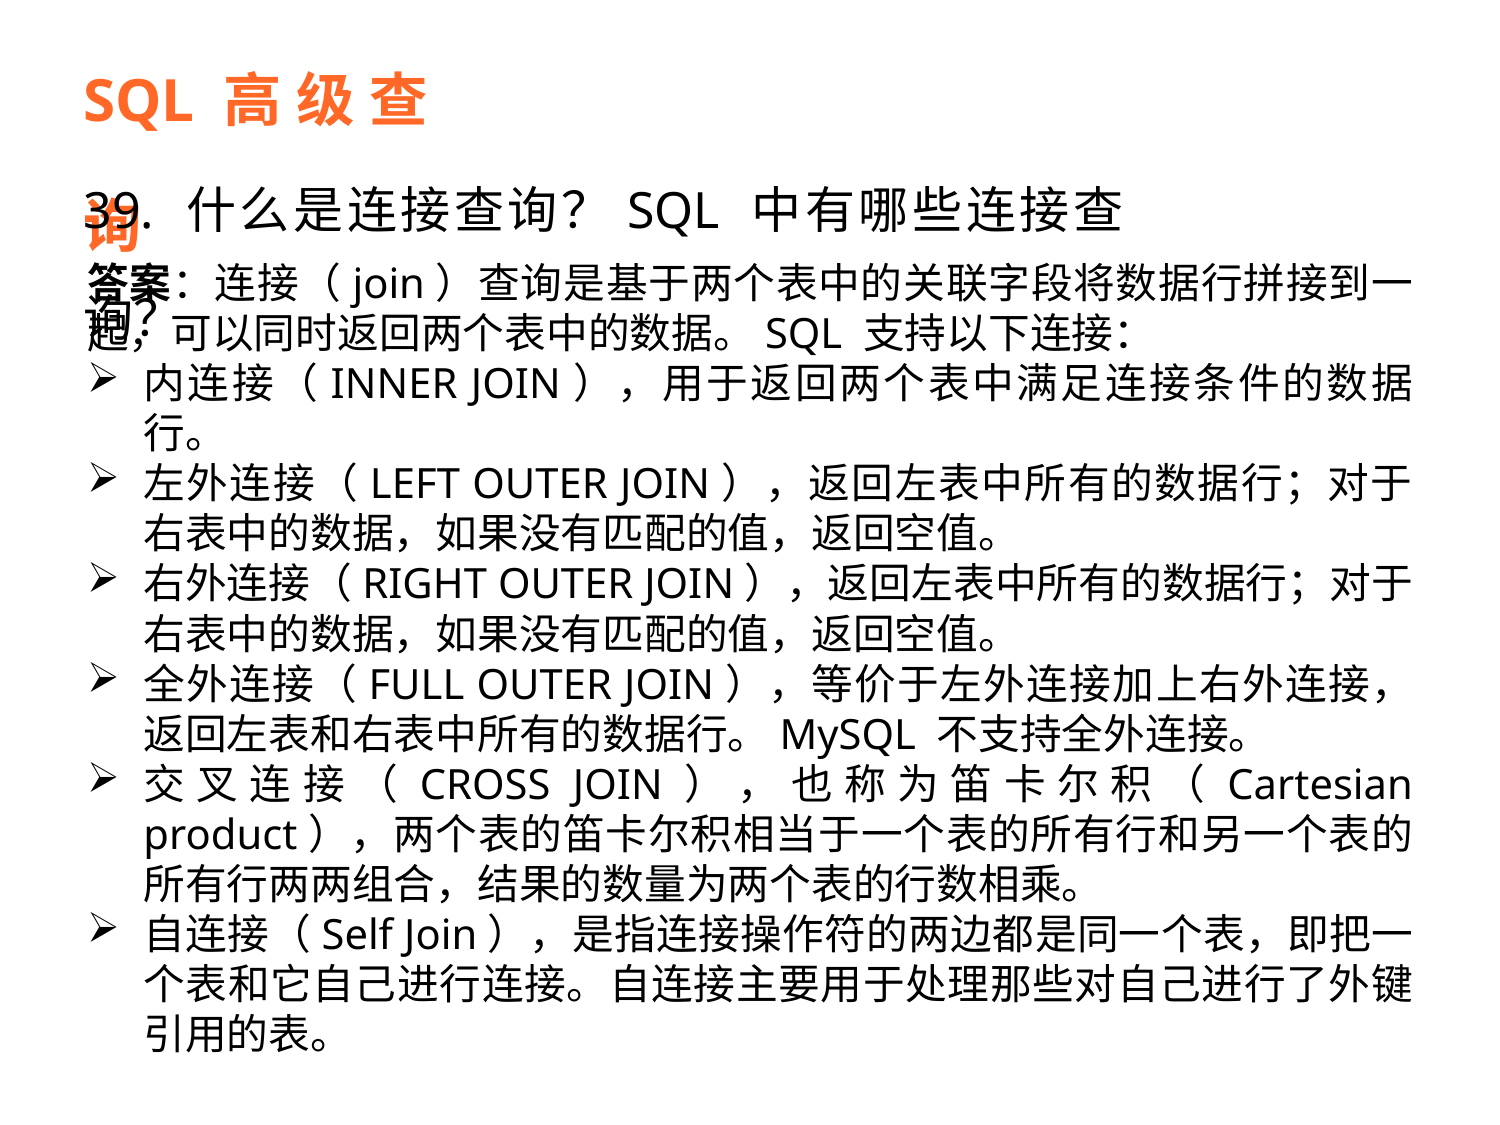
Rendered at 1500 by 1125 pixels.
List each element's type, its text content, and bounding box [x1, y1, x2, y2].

text_box 39. 什么是连接查询？SQL 中有哪些连接查询？ [68, 123, 1138, 247]
text_box 答案：连接（join）查询是基于两个表中的关联字段将数据行拼接到一起，可以同时返回两个表中的数据。SQL 支持以下连接： 内连接（INNER JOIN），用于返回两个表中满足连接条件的数据行。 左外连接（LEFT OUTER JOIN），返回左表中所有的数据行；对于右表中的数据，如果没有匹配的值，返回空值。 右外连接（RIGHT OUTER JOIN），返回左表中所有的数据行；对于右表中的数据，如果没有匹配的值，返回空值。 全外连接（FULL OUTER JOIN），等价于左外连接加上右外连接，返回左表和右表中所有的数据行。MySQL 不支持全外连接。 交叉连接（CROSS JOIN），也称为笛卡尔积（Cartesian product），两个表的笛卡尔积相当于一个表的所有行和另一个表的所有行两两组合，结果的数量为两个表的行数相乘。 自连接（Self Join），是指连接操作符的两边都是同一个表，即把一个表和它自己进行连接。自连接主要用于处理那些对自己进行了外键引用的表。 [72, 249, 1428, 1065]
text_box SQL高级查询 [68, 0, 443, 123]
